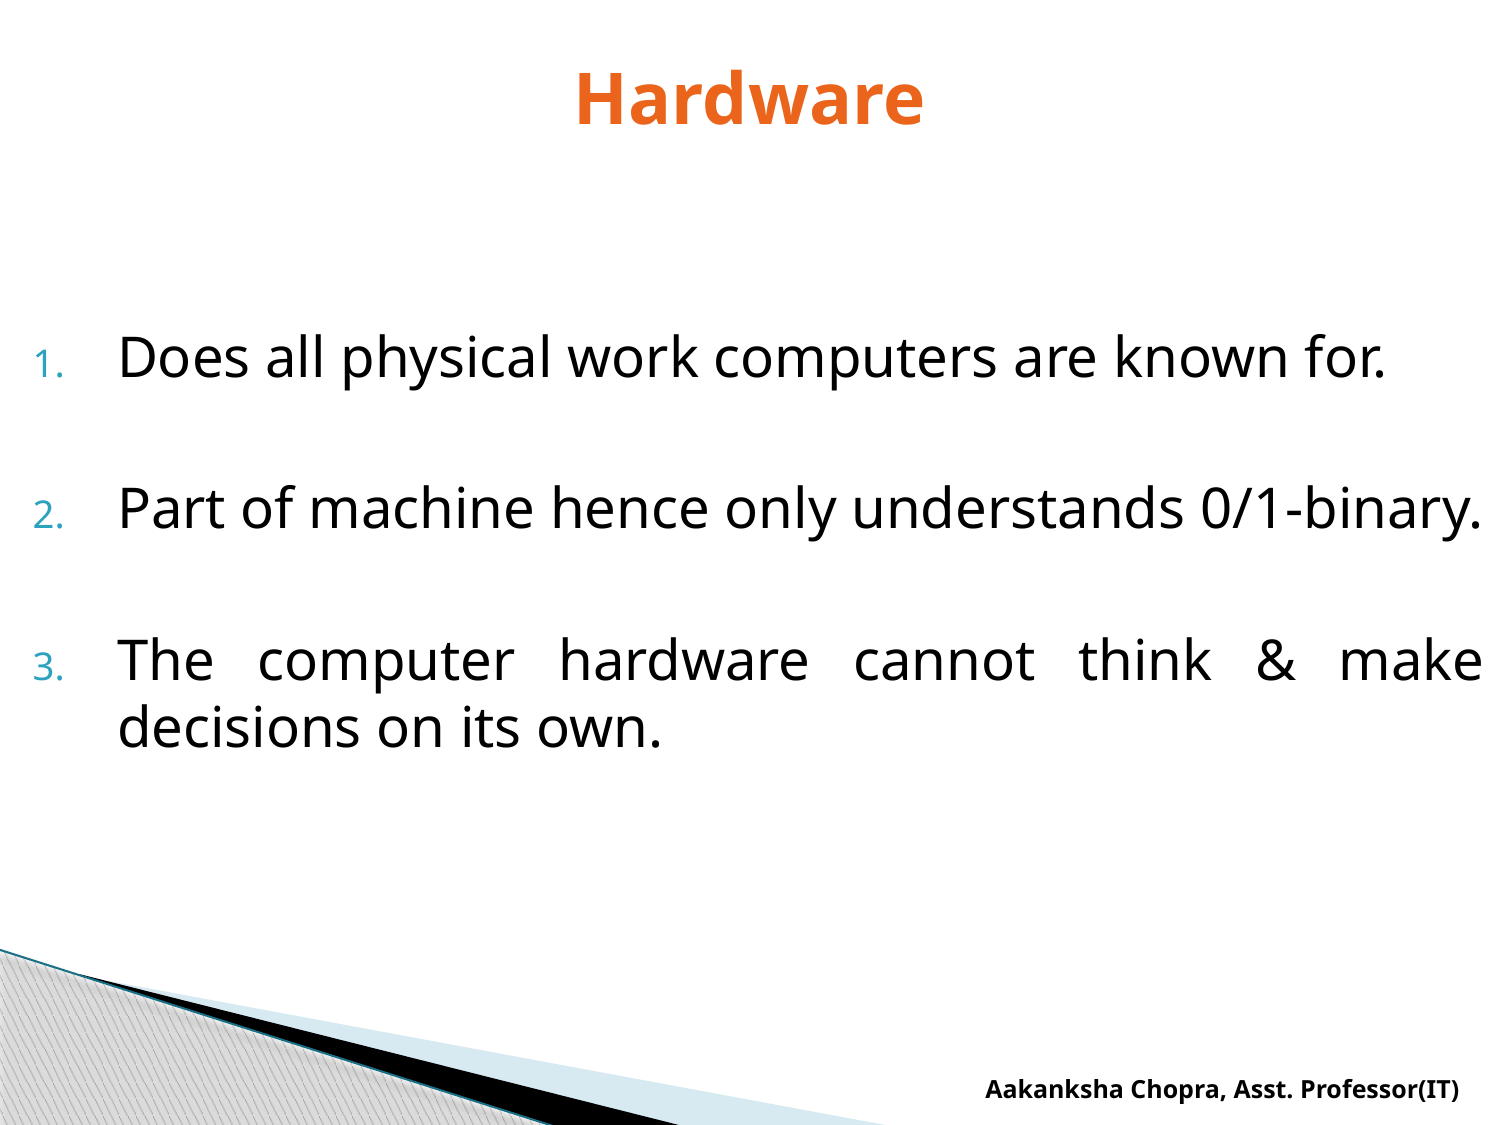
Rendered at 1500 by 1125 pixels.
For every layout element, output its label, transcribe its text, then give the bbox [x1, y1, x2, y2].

list Does all physical work computers are known for. Part of machine hence only understands 0/1-binary. The computer hardware cannot think & make decisions on its own. [0, 237, 1500, 1125]
title Hardware [75, 45, 1425, 233]
text_box Aakanksha Chopra, Asst. Professor(IT) [949, 1051, 1475, 1111]
